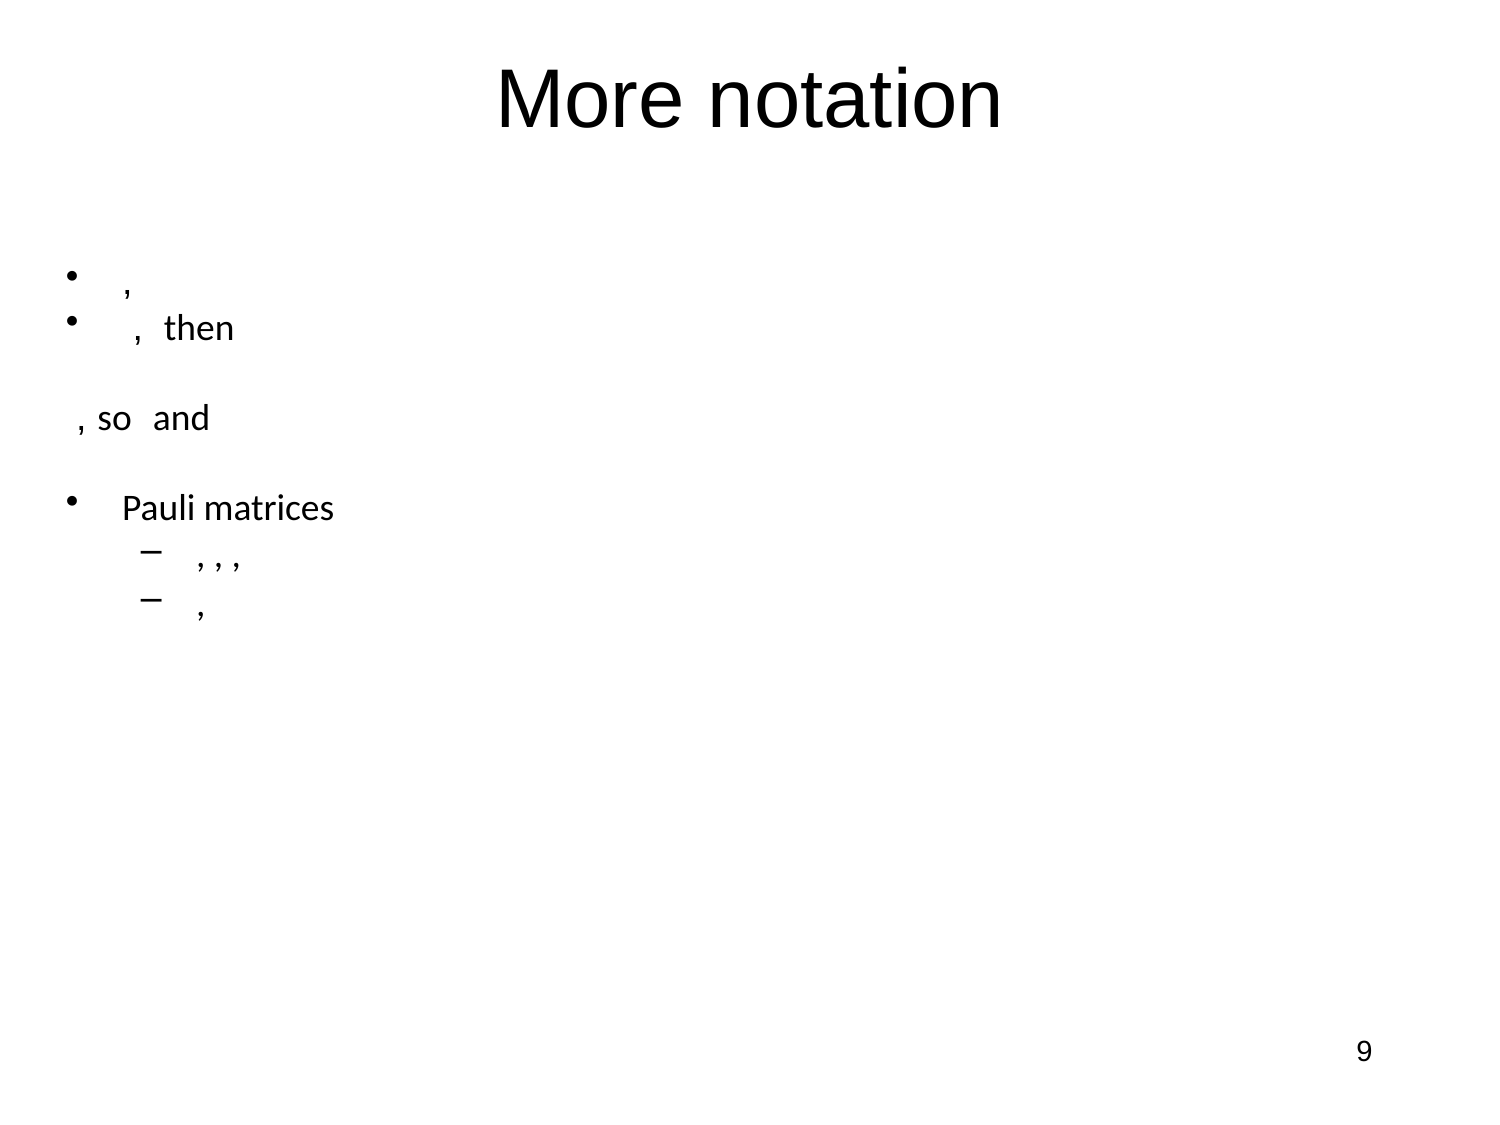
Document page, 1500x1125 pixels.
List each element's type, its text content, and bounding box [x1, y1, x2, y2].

list [74, 199, 1376, 988]
title More notation [112, 37, 1388, 151]
slide_number 9 [1074, 1024, 1388, 1101]
